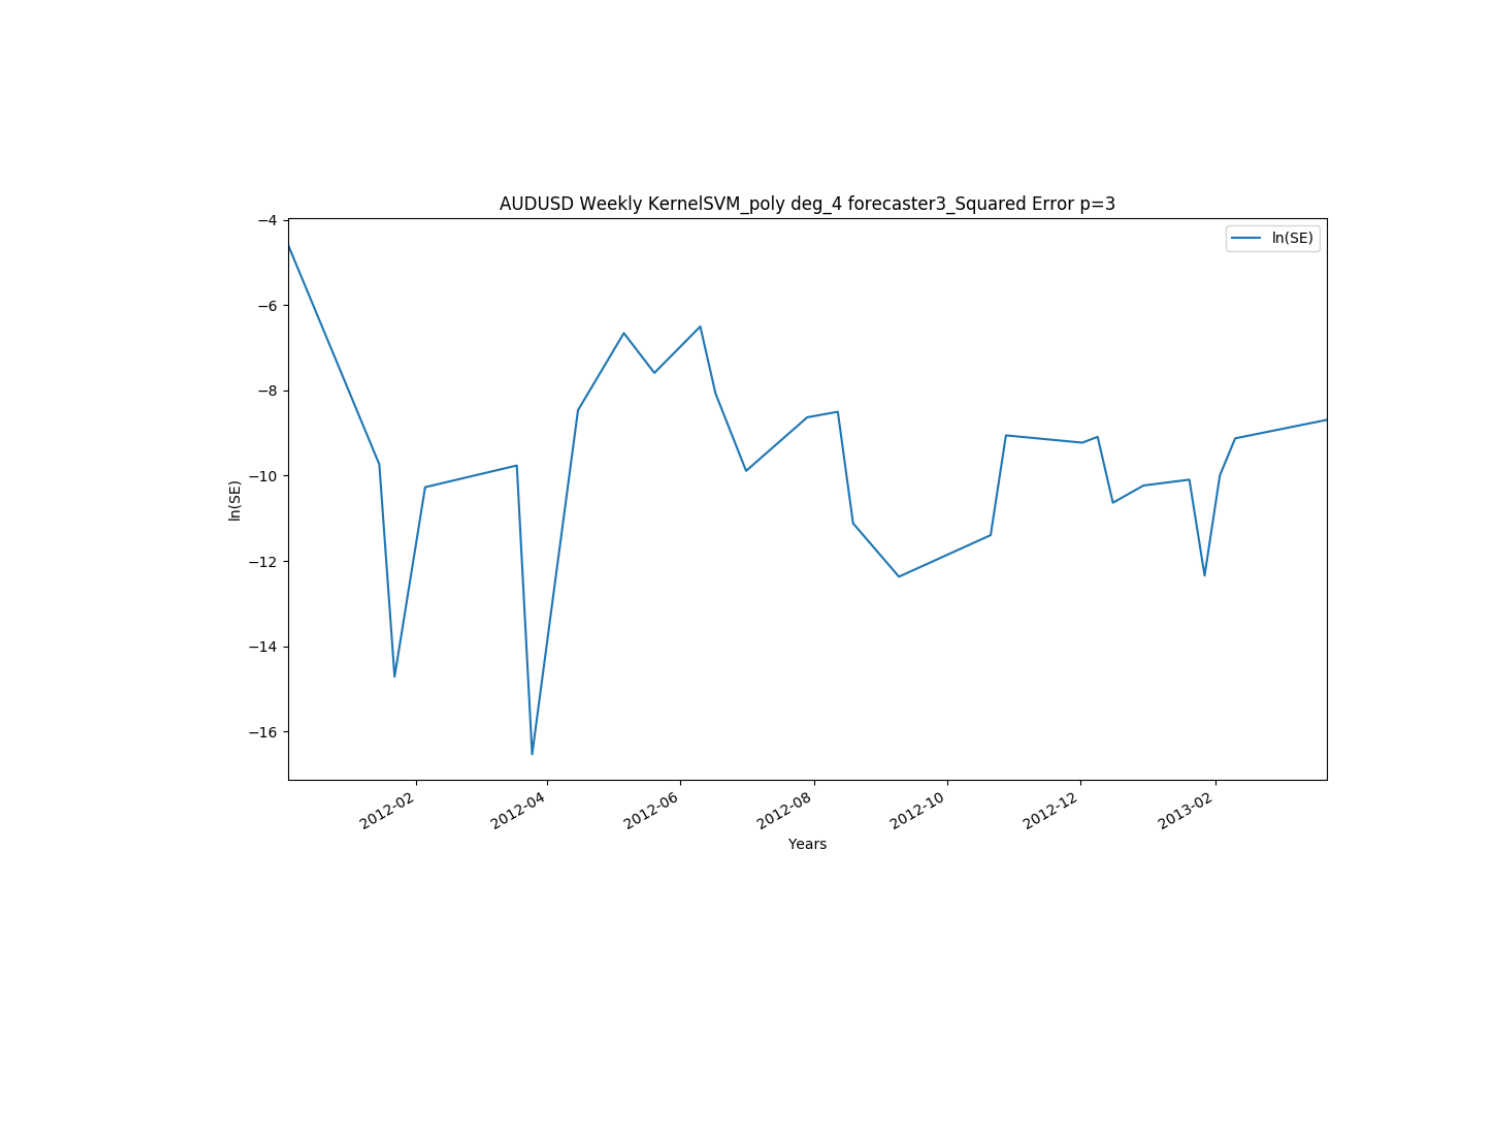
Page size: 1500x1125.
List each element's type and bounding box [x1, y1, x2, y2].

picture [119, 119, 1461, 946]
